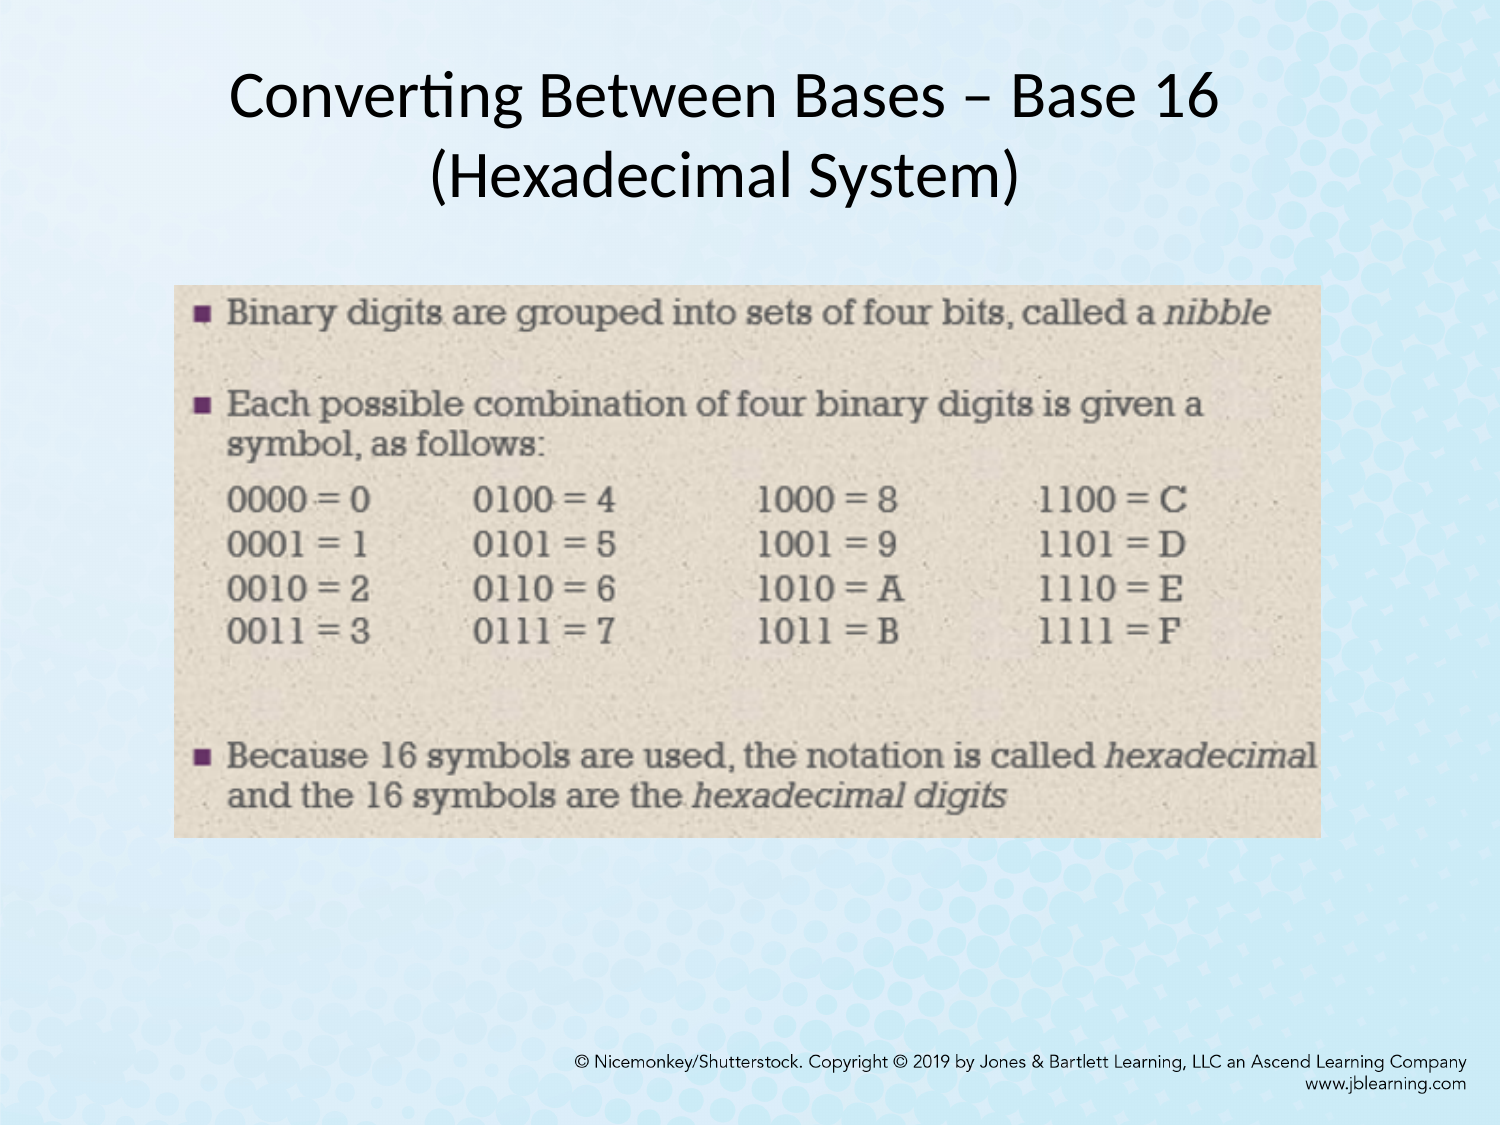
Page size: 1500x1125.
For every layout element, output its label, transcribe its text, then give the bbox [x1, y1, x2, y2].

picture [0, 0, 1500, 1125]
title Converting Between Bases – Base 16 (Hexadecimal System) [87, 50, 1363, 213]
